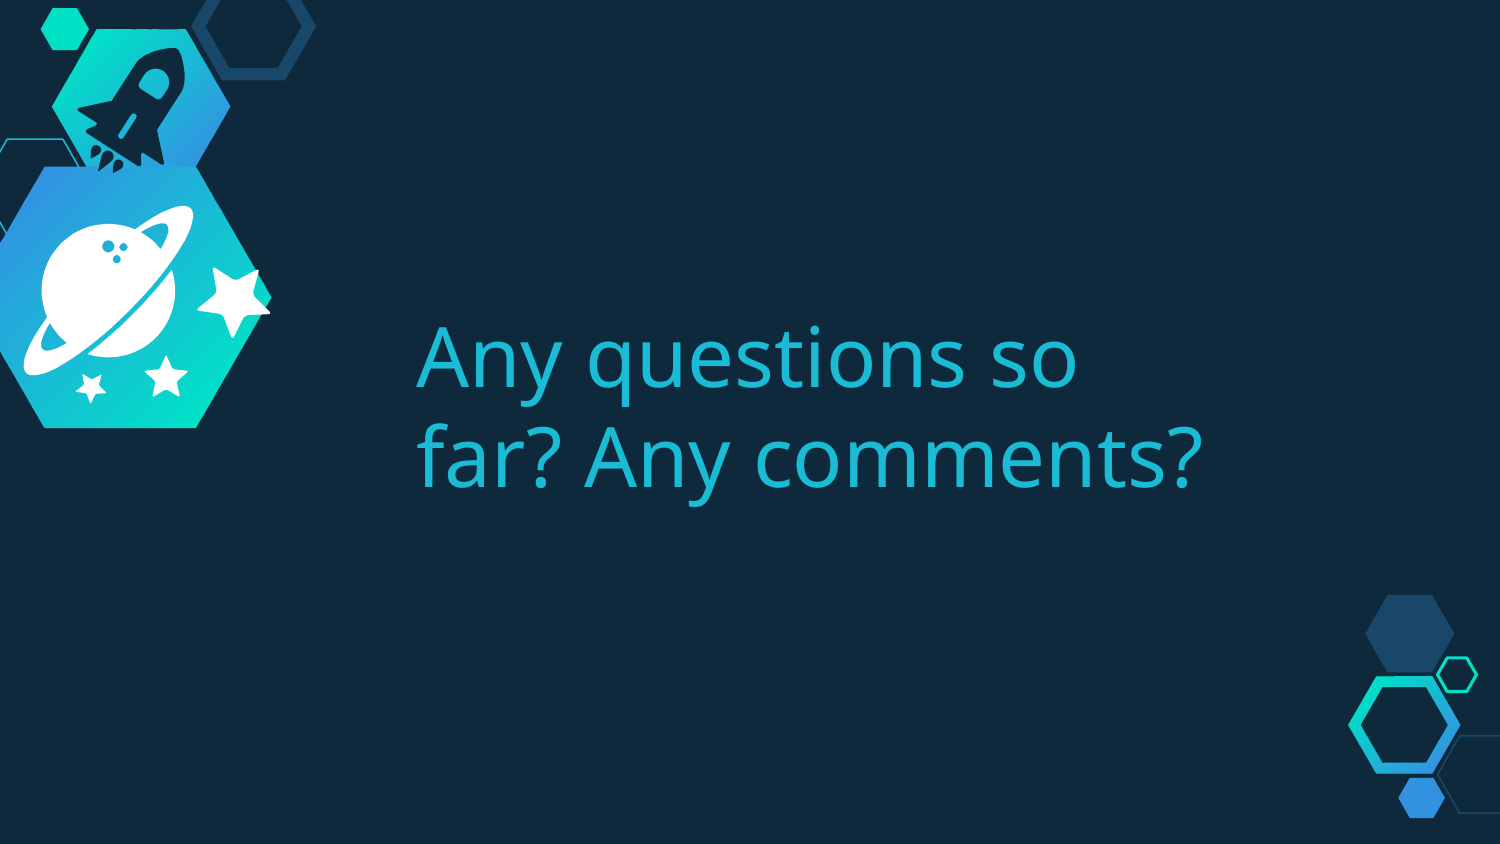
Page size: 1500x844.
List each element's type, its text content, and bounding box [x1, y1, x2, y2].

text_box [0, 166, 272, 429]
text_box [79, 56, 193, 170]
title Any questions so far? Any comments? [401, 328, 1220, 520]
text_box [23, 205, 194, 376]
